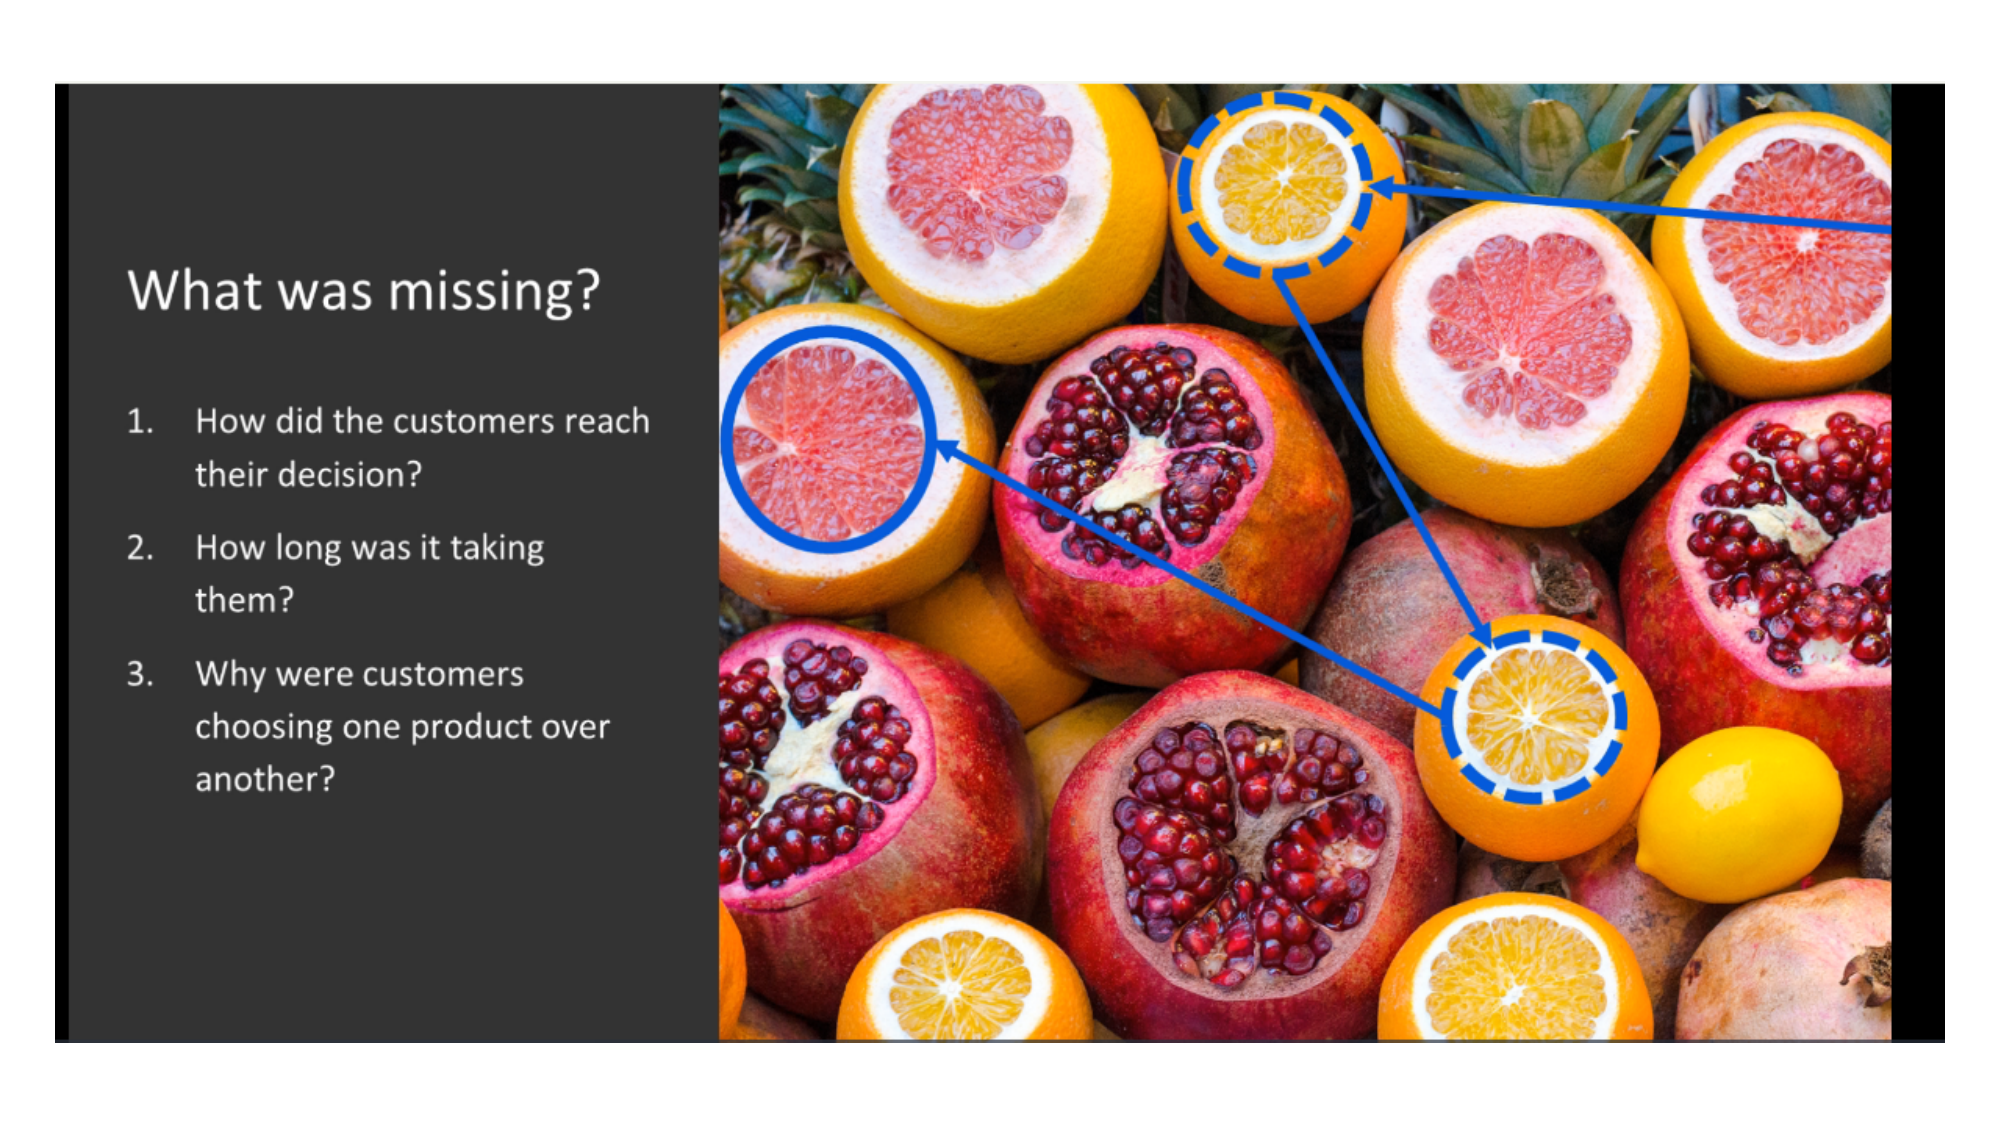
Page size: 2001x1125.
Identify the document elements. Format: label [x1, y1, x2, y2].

picture [54, 81, 1946, 1044]
